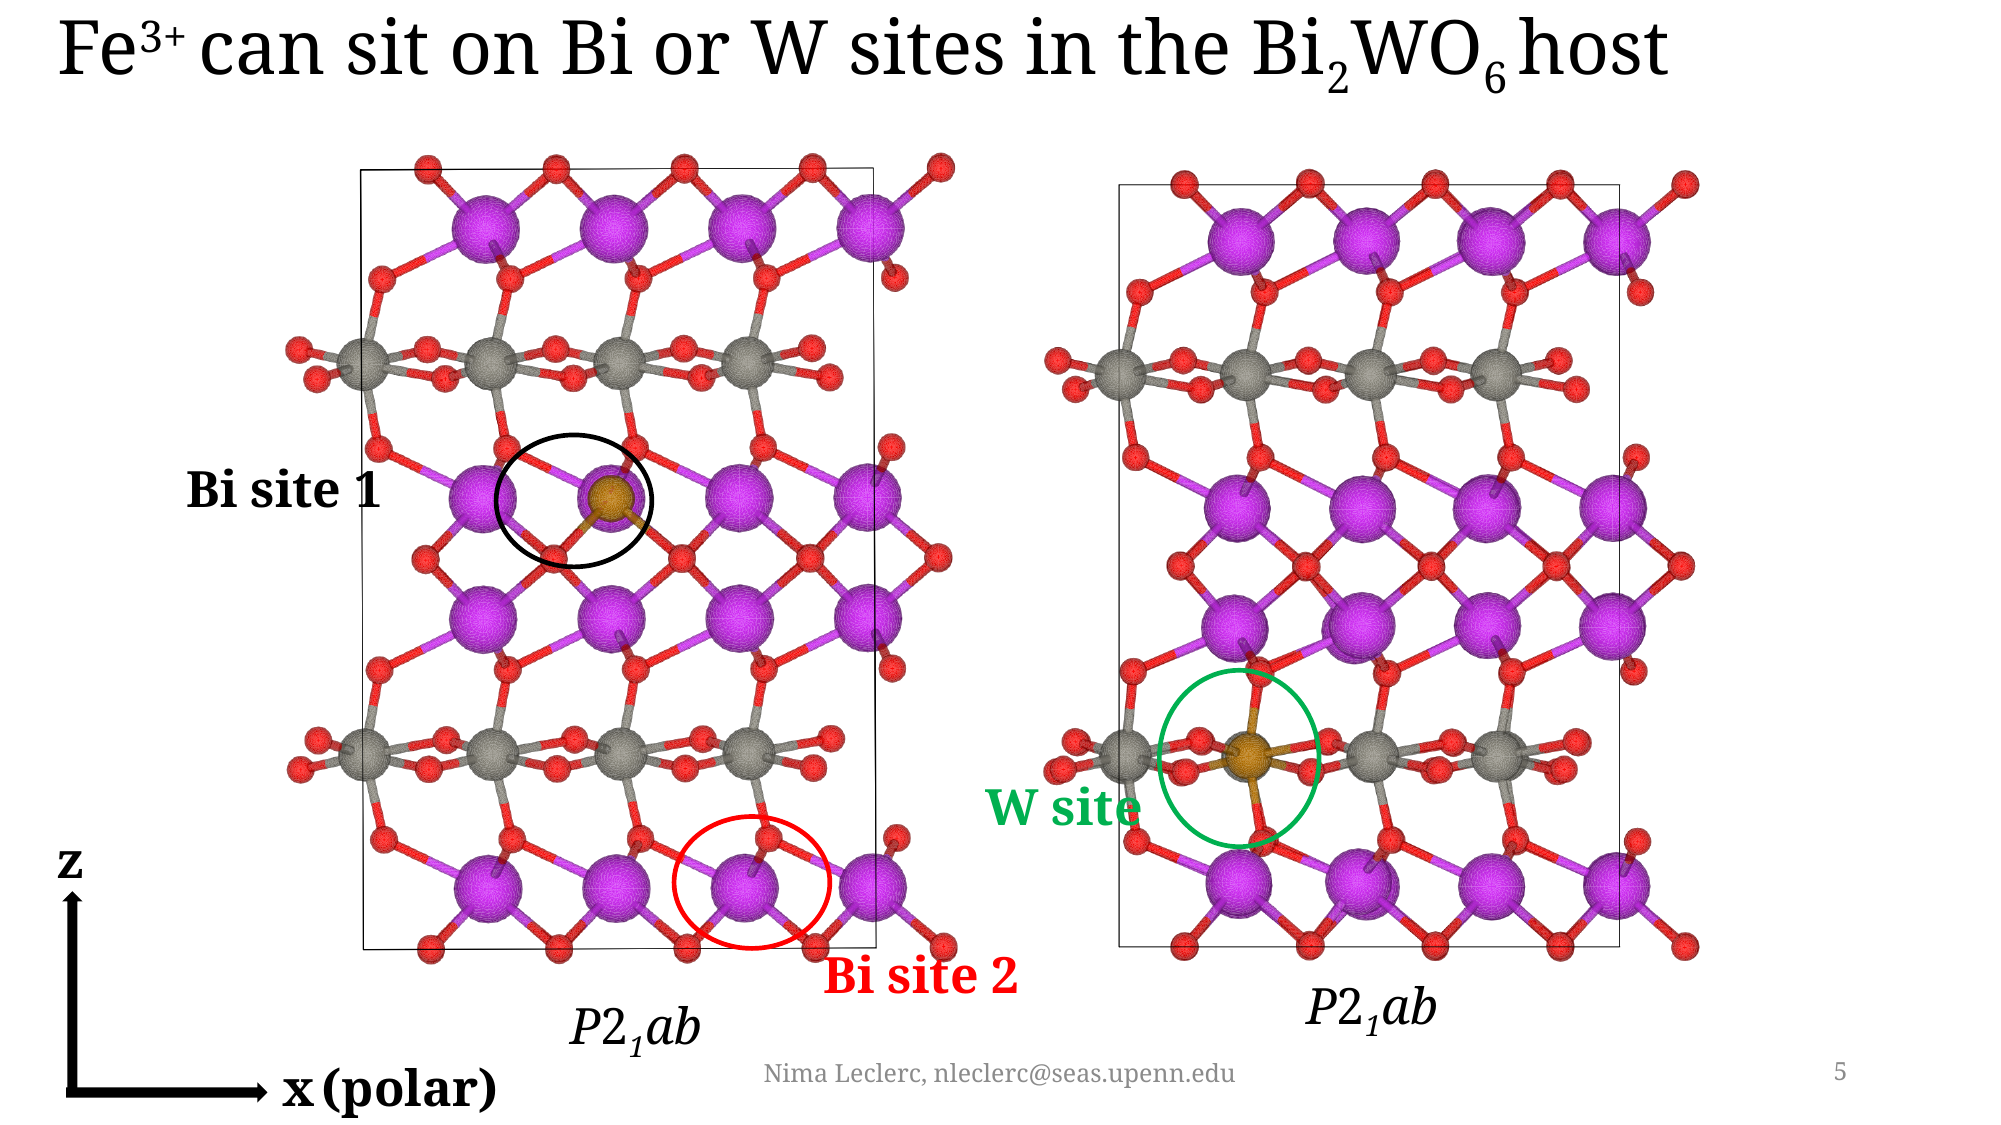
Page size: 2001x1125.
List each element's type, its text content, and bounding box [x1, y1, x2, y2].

slide_number 5 [1412, 1042, 1863, 1103]
footer Nima Leclerc, nleclerc@seas.upenn.edu [1092, 1043, 1338, 1103]
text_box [674, 816, 1346, 1013]
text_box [42, 95, 1092, 1125]
title Fe3+ can sit on Bi or W sites in the Bi2WO6 host [42, 0, 2000, 156]
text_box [970, 670, 1508, 847]
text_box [172, 434, 709, 567]
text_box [1029, 146, 1828, 1043]
